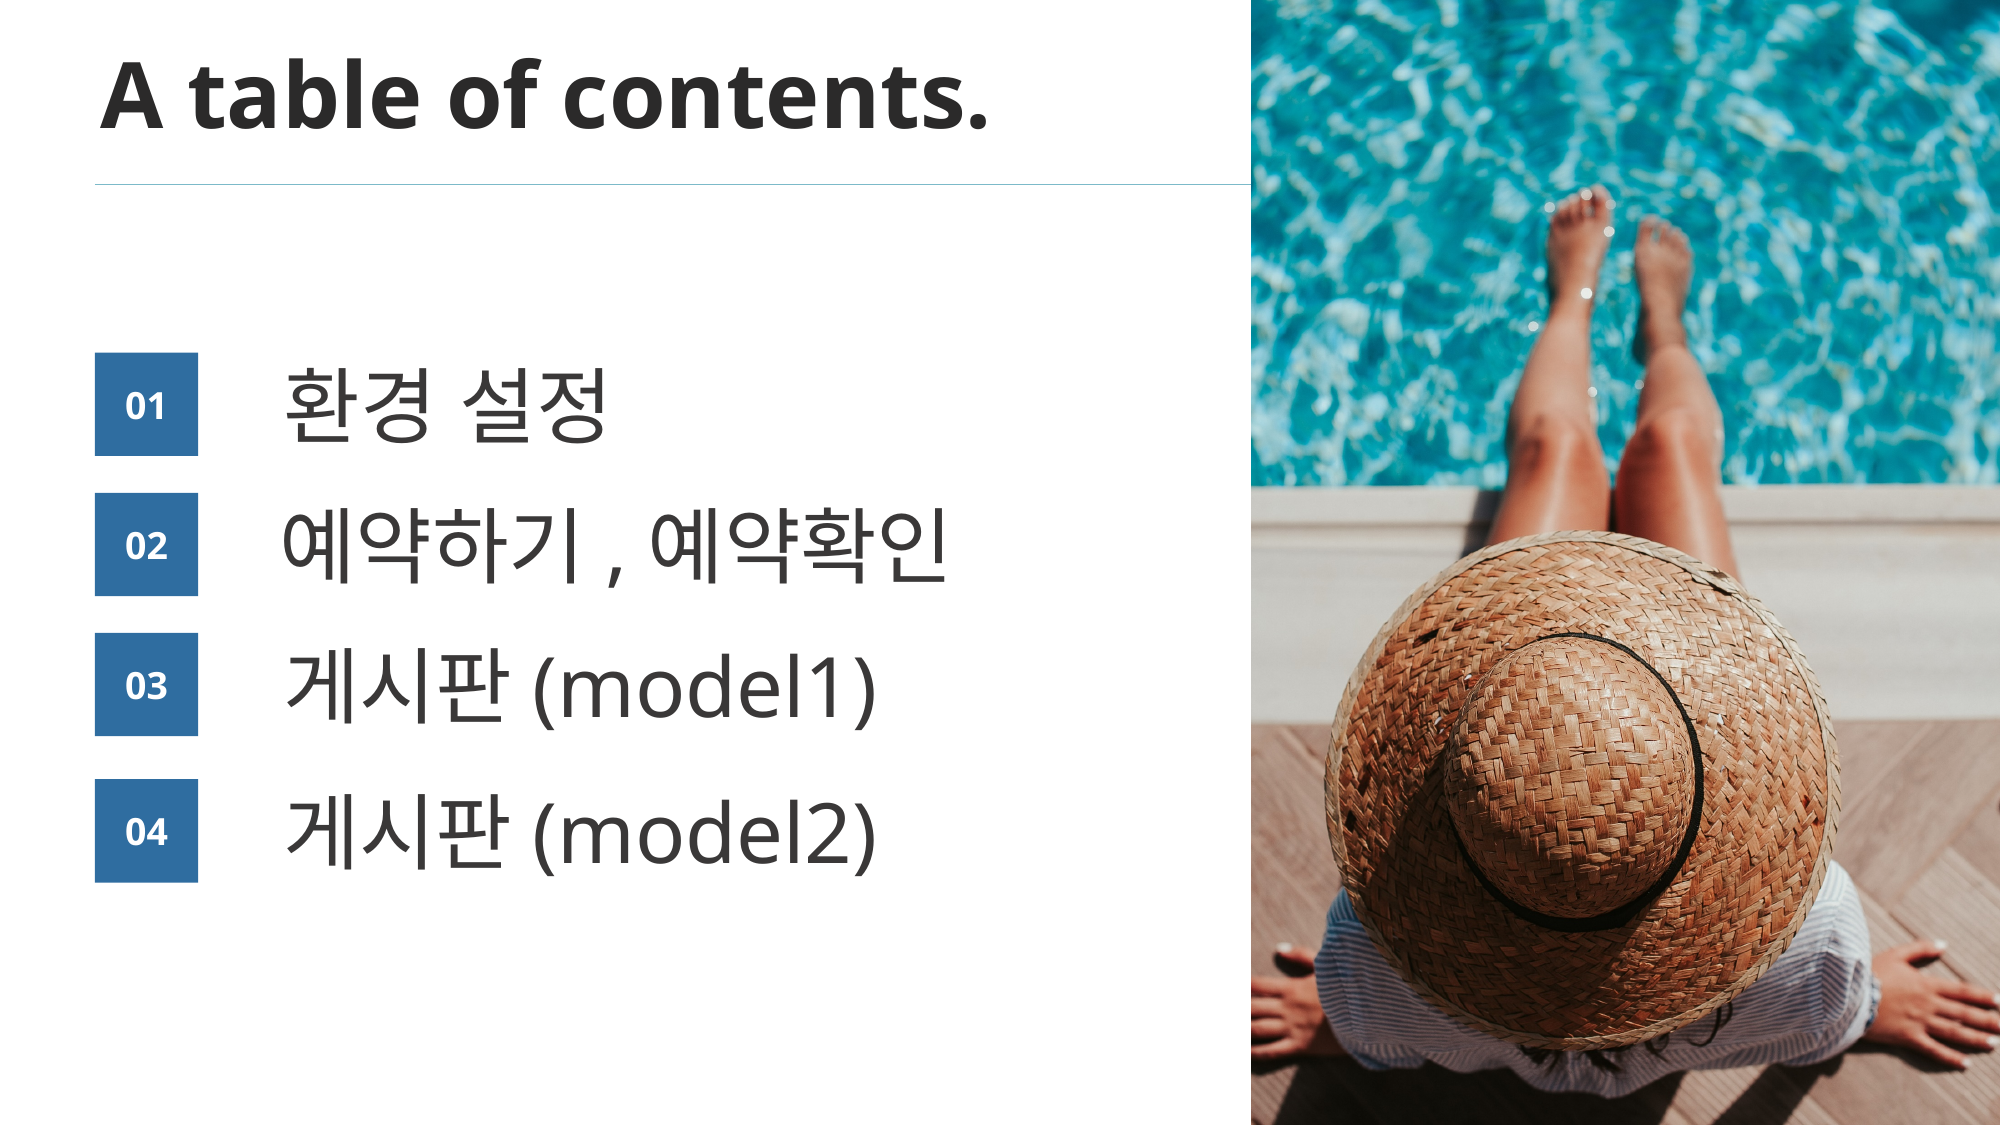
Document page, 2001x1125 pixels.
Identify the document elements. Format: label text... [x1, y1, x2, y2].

text_box A table of contents. [85, 29, 1008, 155]
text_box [94, 773, 908, 890]
picture [1251, 0, 2000, 1125]
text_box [94, 626, 908, 743]
picture [1506, 12, 1516, 17]
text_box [94, 346, 644, 463]
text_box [94, 486, 981, 603]
